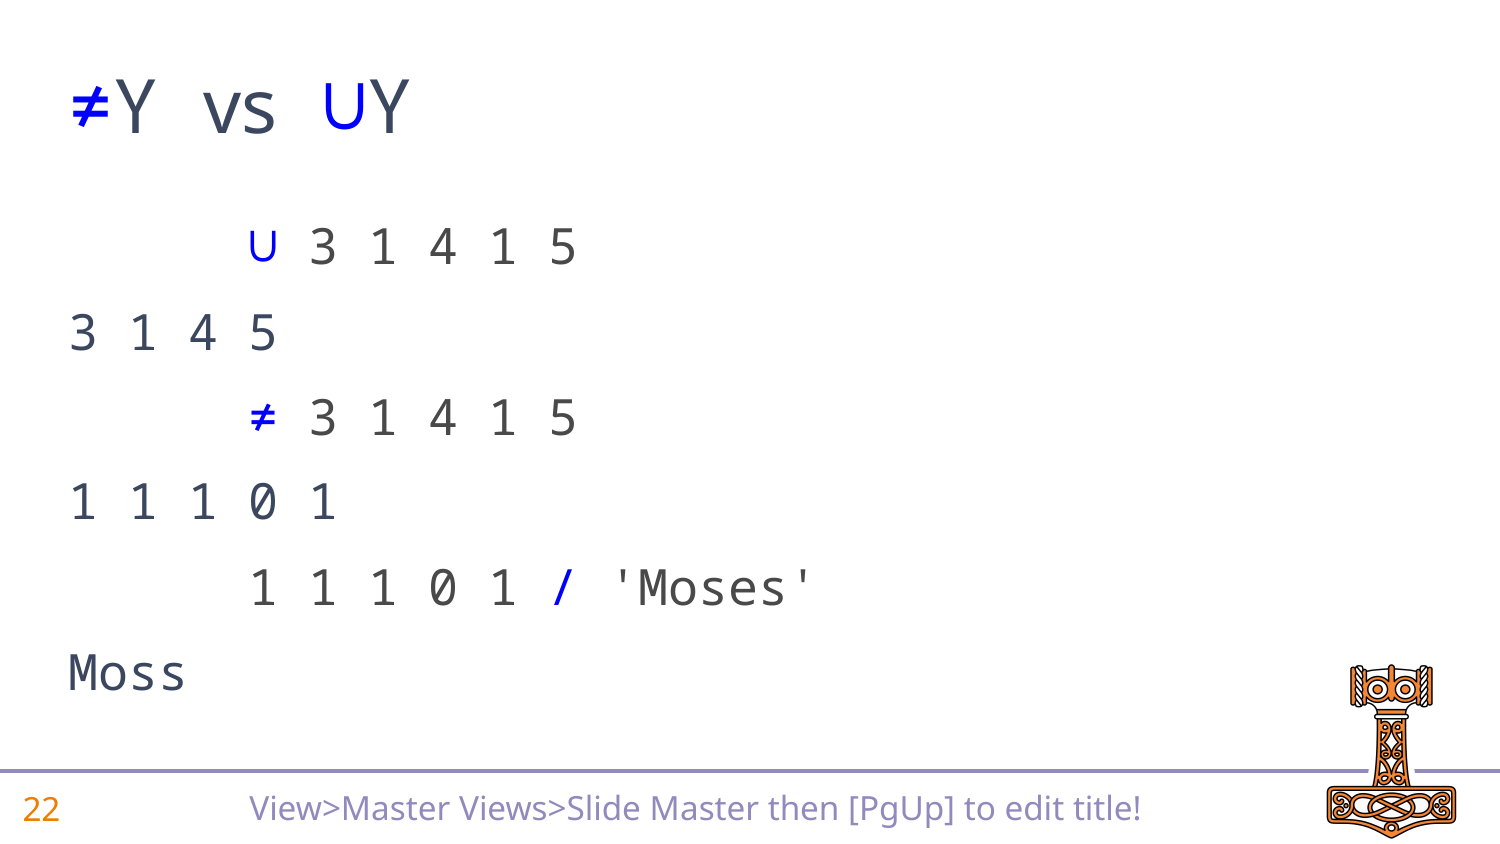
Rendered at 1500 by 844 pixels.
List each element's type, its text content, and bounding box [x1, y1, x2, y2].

title ≠Y vs ∪Y [53, 43, 1203, 157]
list ∪ 3 1 4 1 5 3 1 4 5 ≠ 3 1 4 1 5 1 1 1 0 1 1 1 1 0 1 / 'Moses' Moss [53, 207, 1453, 740]
picture [1320, 655, 1461, 844]
